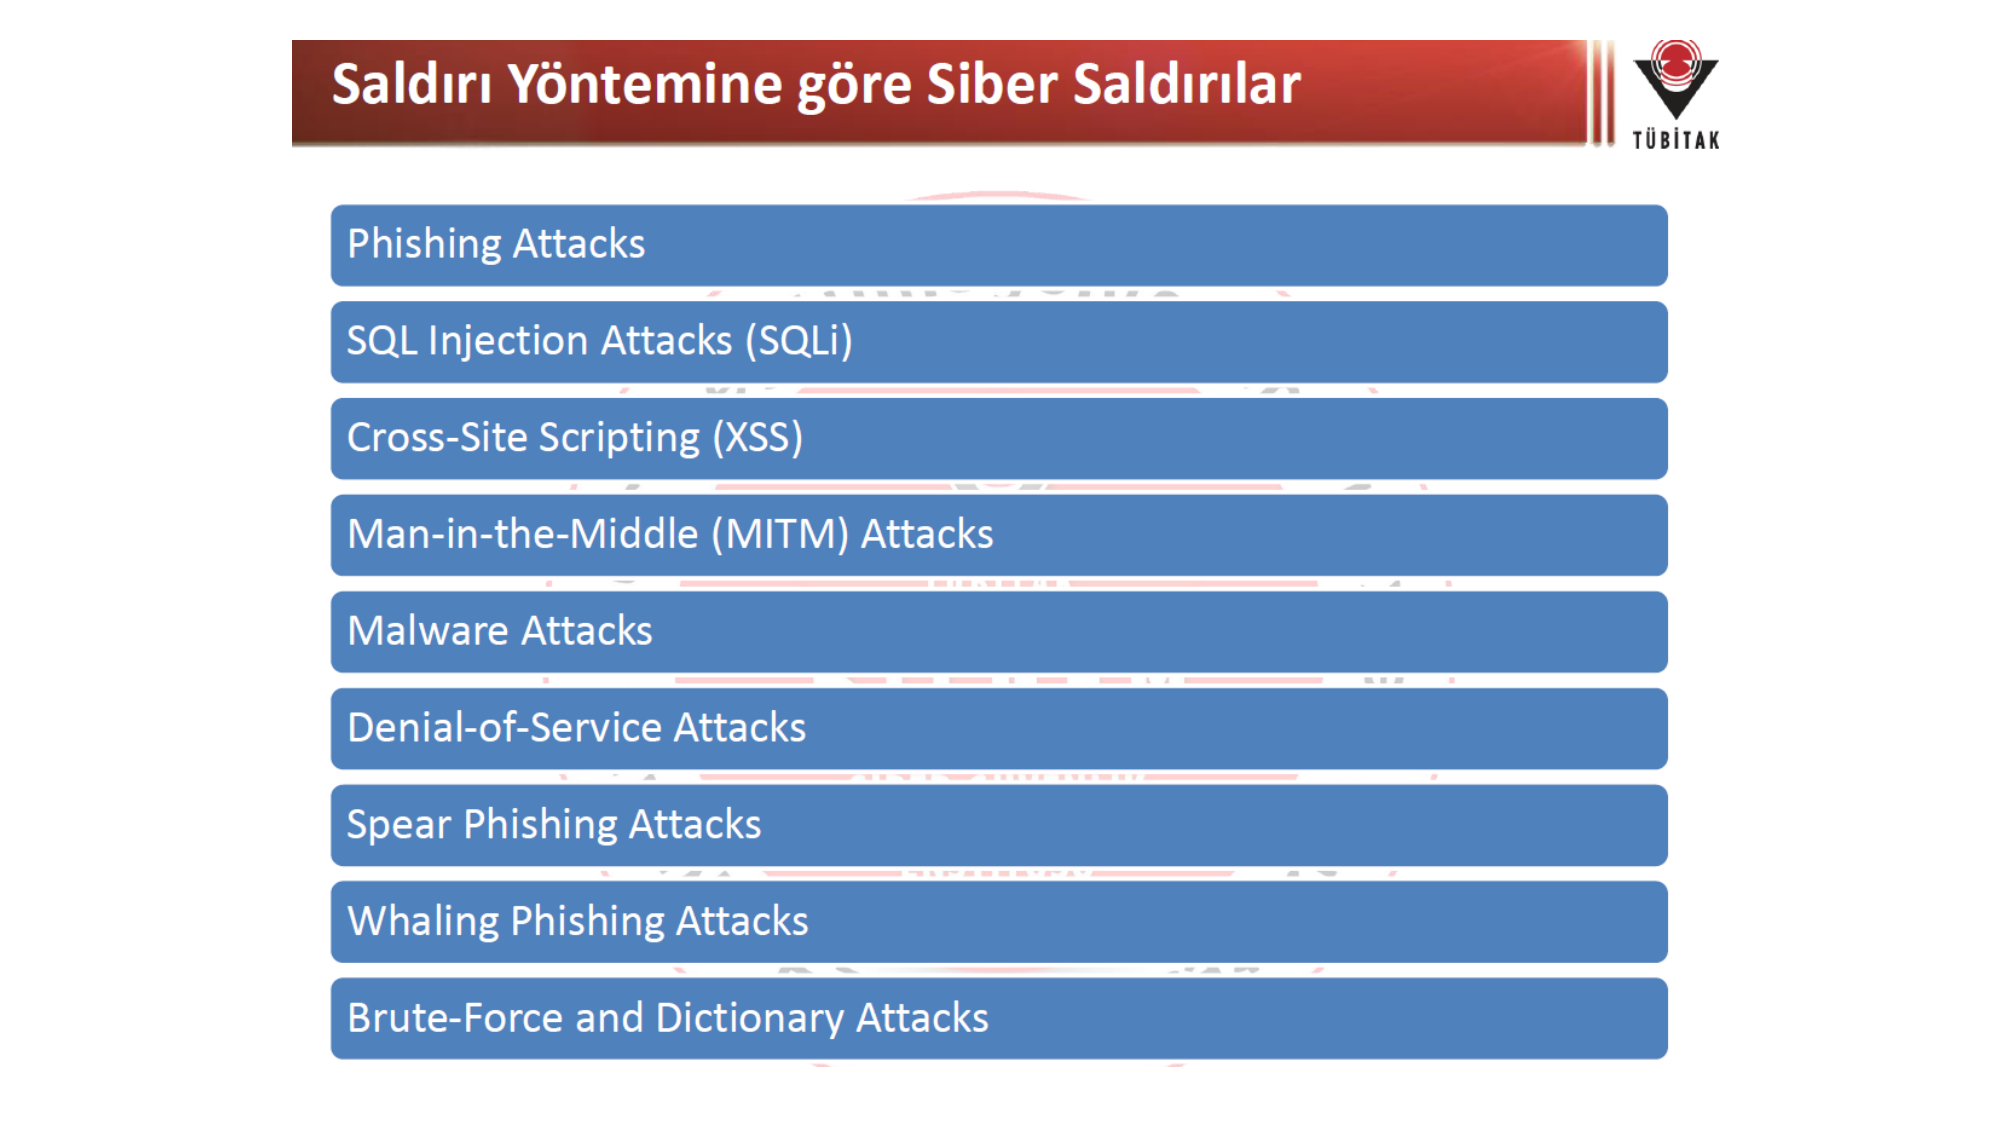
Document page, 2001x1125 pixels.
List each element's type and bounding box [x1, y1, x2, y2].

picture [292, 40, 1725, 1067]
